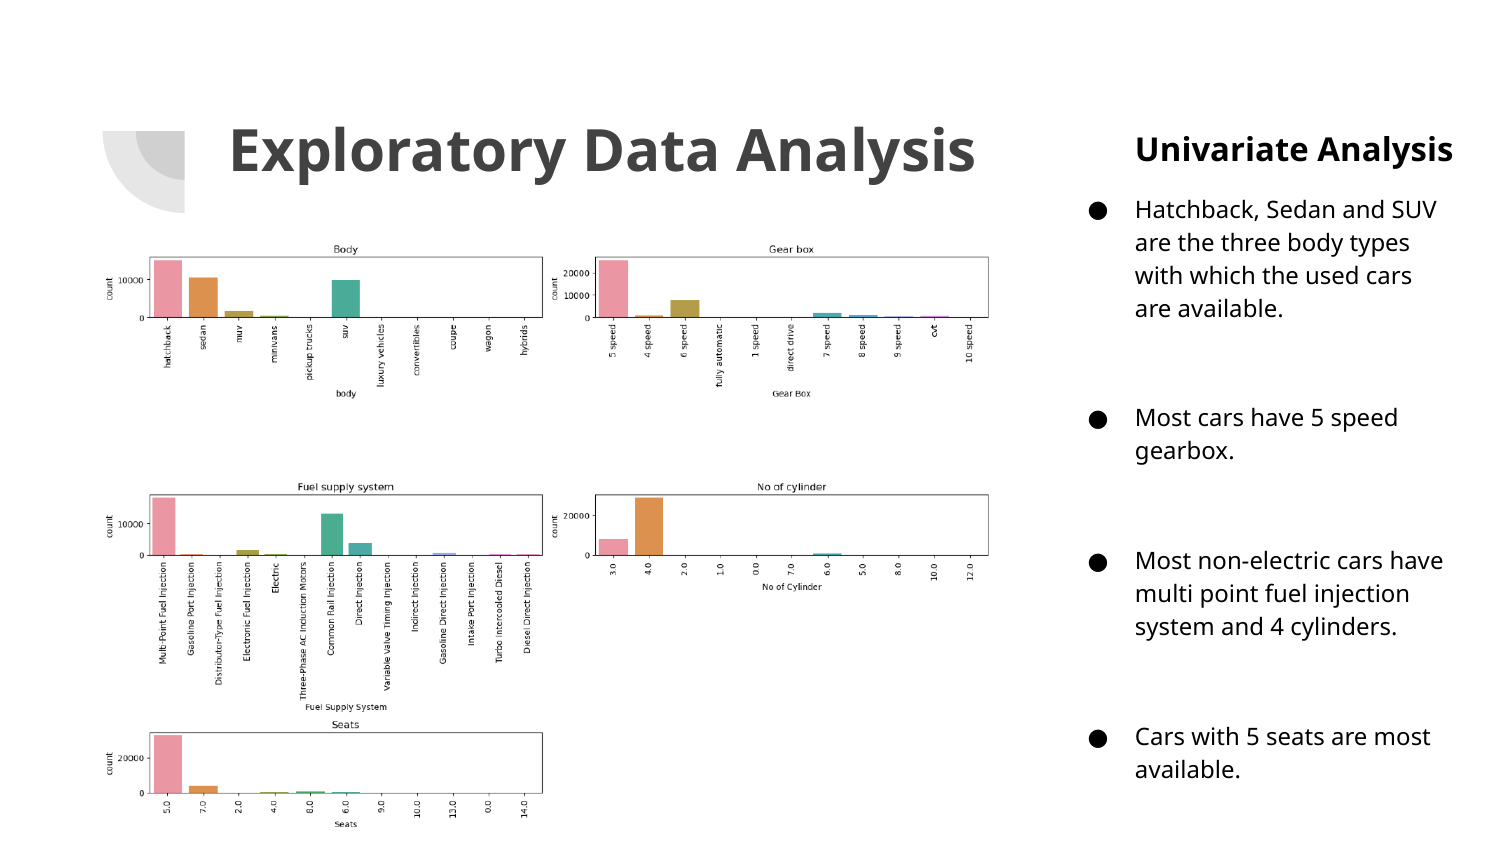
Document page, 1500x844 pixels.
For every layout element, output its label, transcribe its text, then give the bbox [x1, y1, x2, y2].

text_box Univariate Analysis Hatchback, Sedan and SUV are the three body types with which the used cars are available. Most cars have 5 speed gearbox. Most non-electric cars have multi point fuel injection system and 4 cylinders. Cars with 5 seats are most available. [1048, 107, 1471, 844]
title Exploratory Data Analysis [213, 98, 1368, 263]
picture [87, 239, 993, 831]
